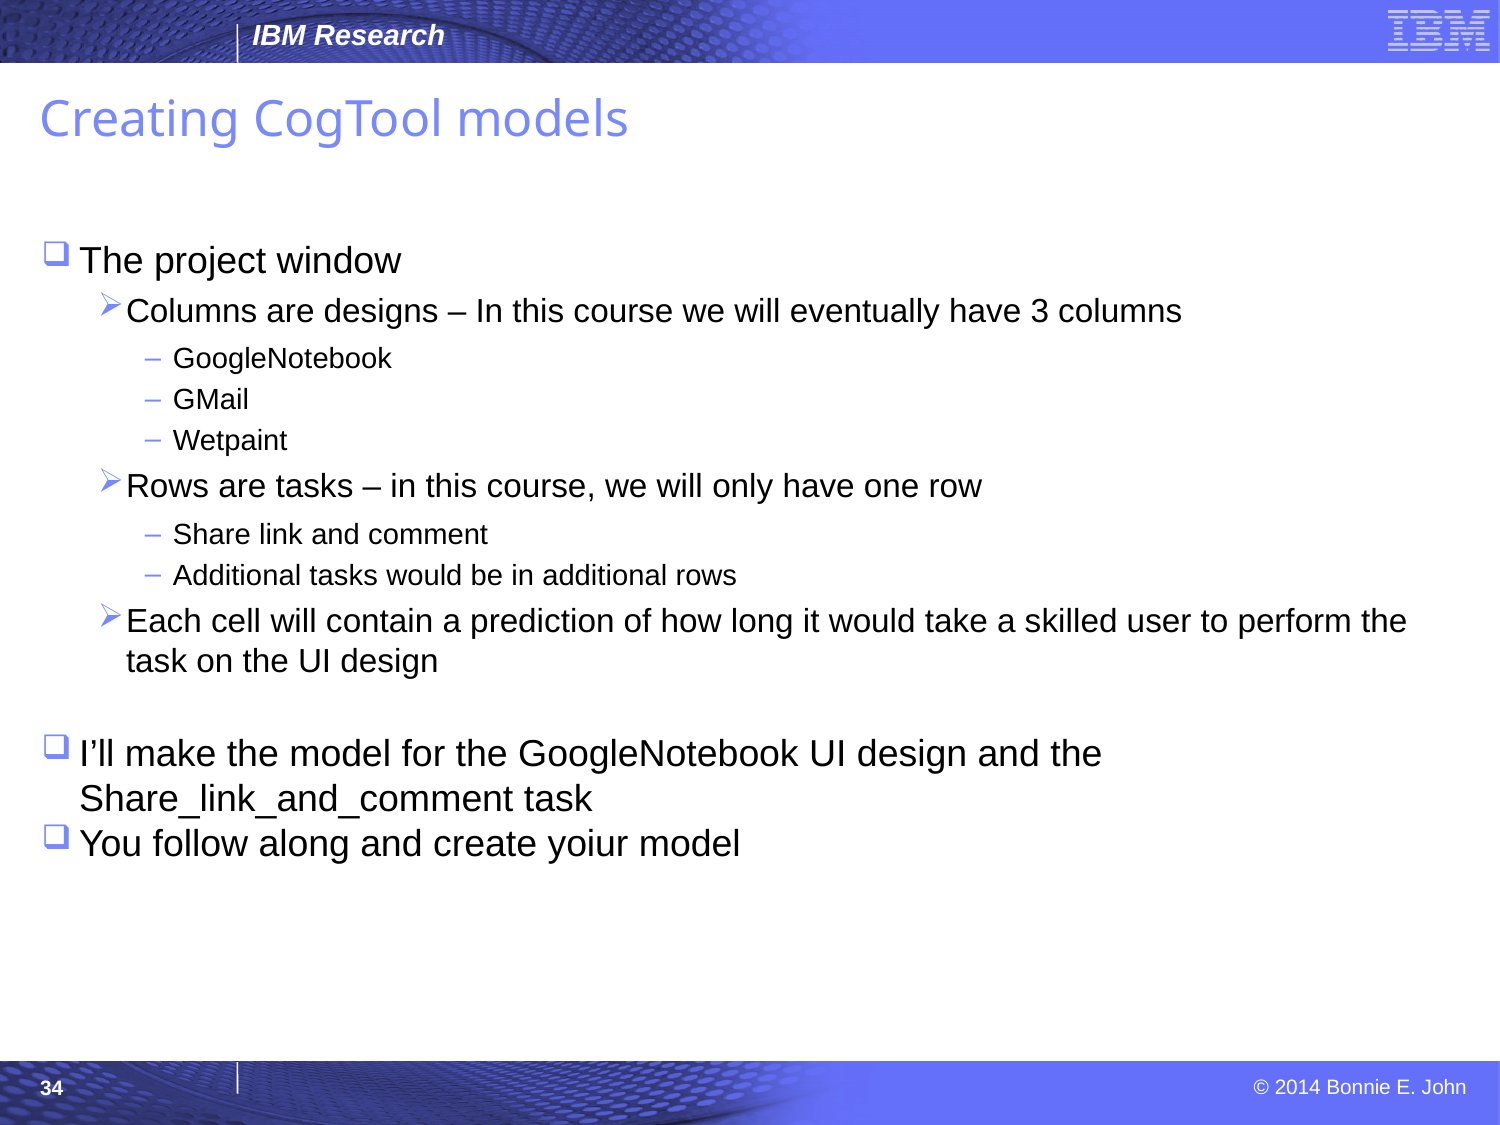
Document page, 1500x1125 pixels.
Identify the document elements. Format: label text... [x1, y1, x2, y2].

list The project window Columns are designs – In this course we will eventually have 3 columns GoogleNotebook GMail Wetpaint Rows are tasks – in this course, we will only have one row Share link and comment Additional tasks would be in additional rows Each cell will contain a prediction of how long it would take a skilled user to perform the task on the UI design I’ll make the model for the GoogleNotebook UI design and the Share_link_and_comment task You follow along and create yoiur model [26, 228, 1471, 1017]
picture [0, 1061, 1500, 1125]
slide_number 34 [25, 1066, 191, 1120]
title Creating CogTool models [24, 83, 1378, 155]
picture [0, 0, 1500, 63]
